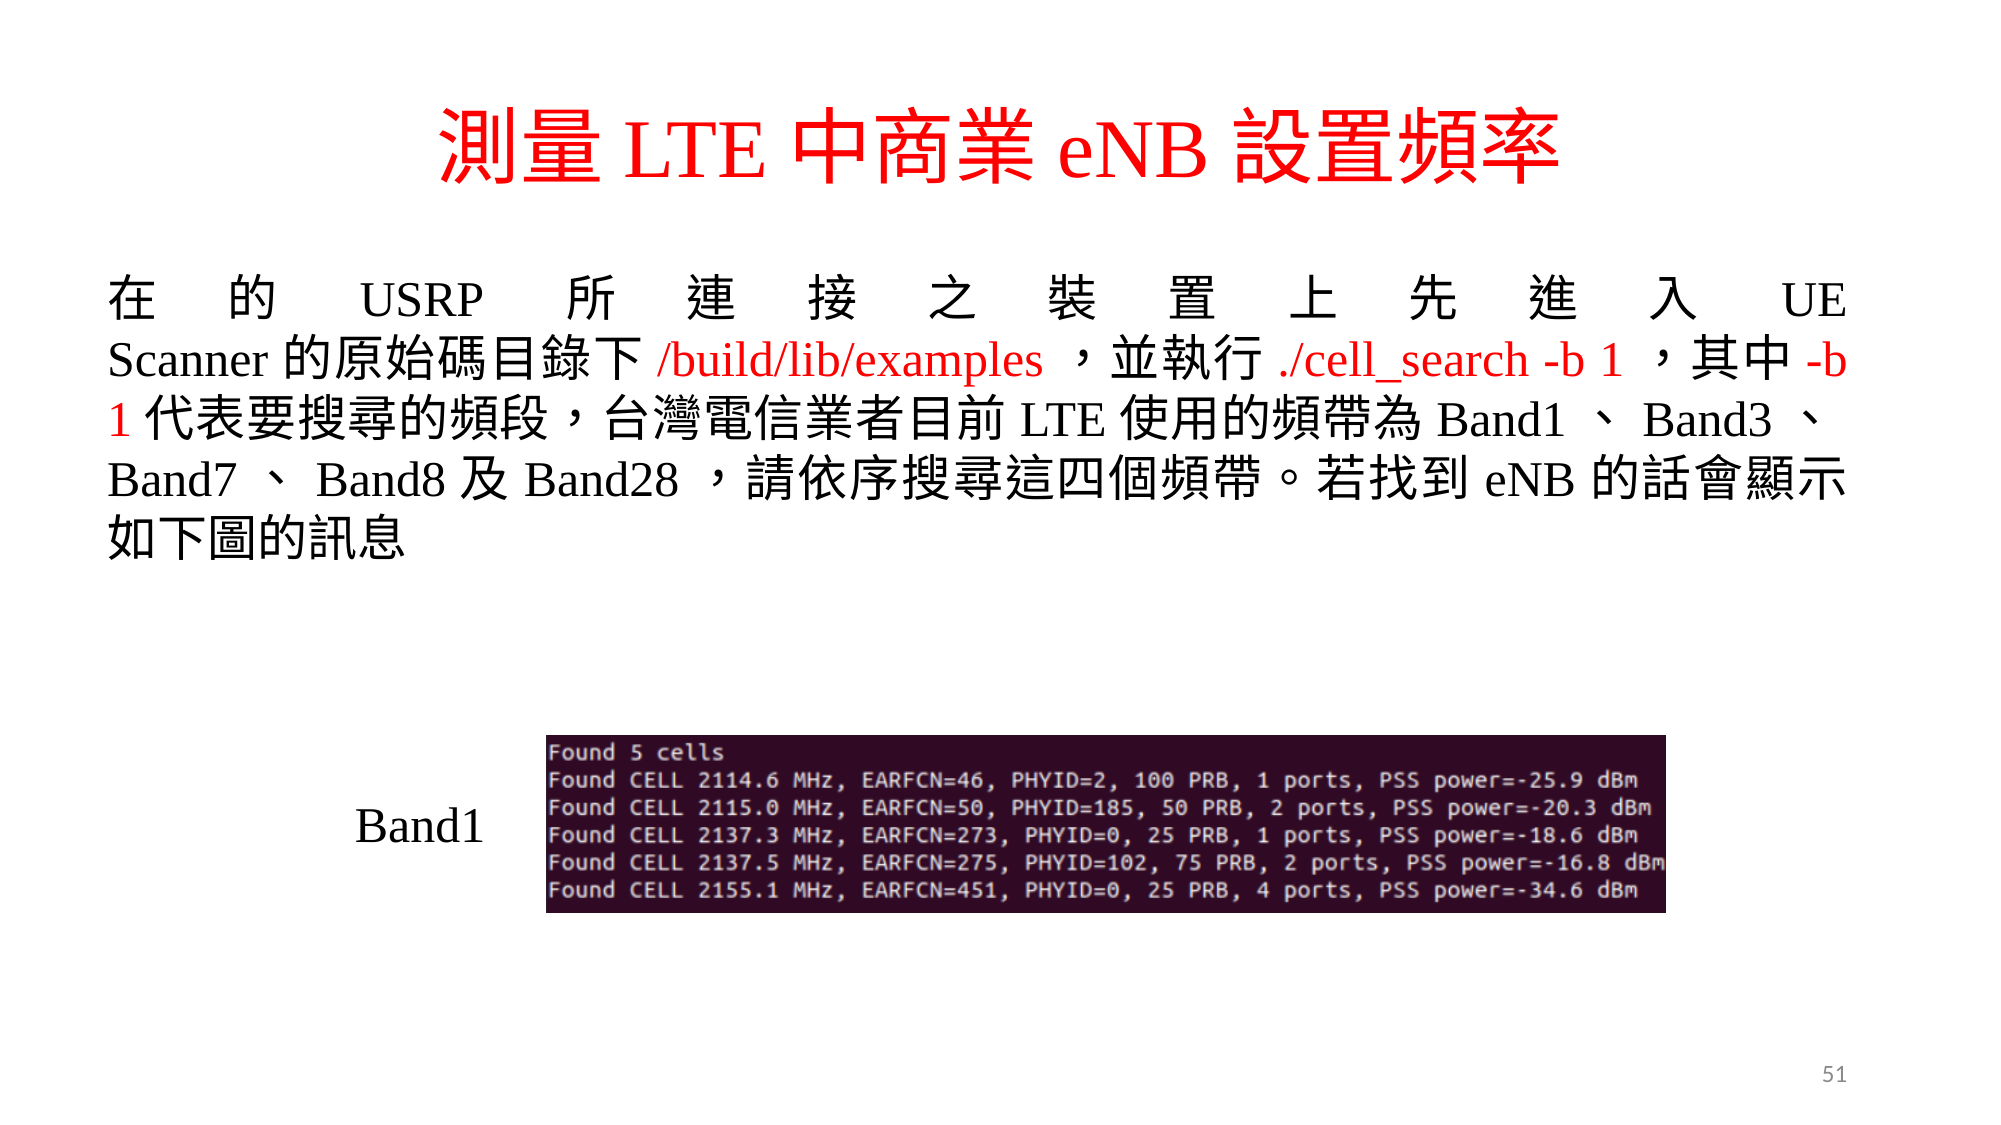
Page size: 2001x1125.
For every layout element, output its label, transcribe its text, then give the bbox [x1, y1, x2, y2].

title 測量LTE中商業eNB設置頻率 [353, 41, 1647, 259]
slide_number 51 [1412, 1042, 1863, 1103]
list 在的USRP所連接之裝置上先進入UE Scanner的原始碼目錄下/build/lib/examples，並執行./cell_search -b 1，其中-b 1代表要搜尋的頻段，台灣電信業者目前LTE使用的頻帶為Band1、Band3、Band7、Band8及Band28，請依序搜尋這四個頻帶。若找到eNB的話會顯示如下圖的訊息 [92, 259, 1863, 594]
text_box Band1 [340, 785, 529, 861]
picture [545, 735, 1666, 913]
